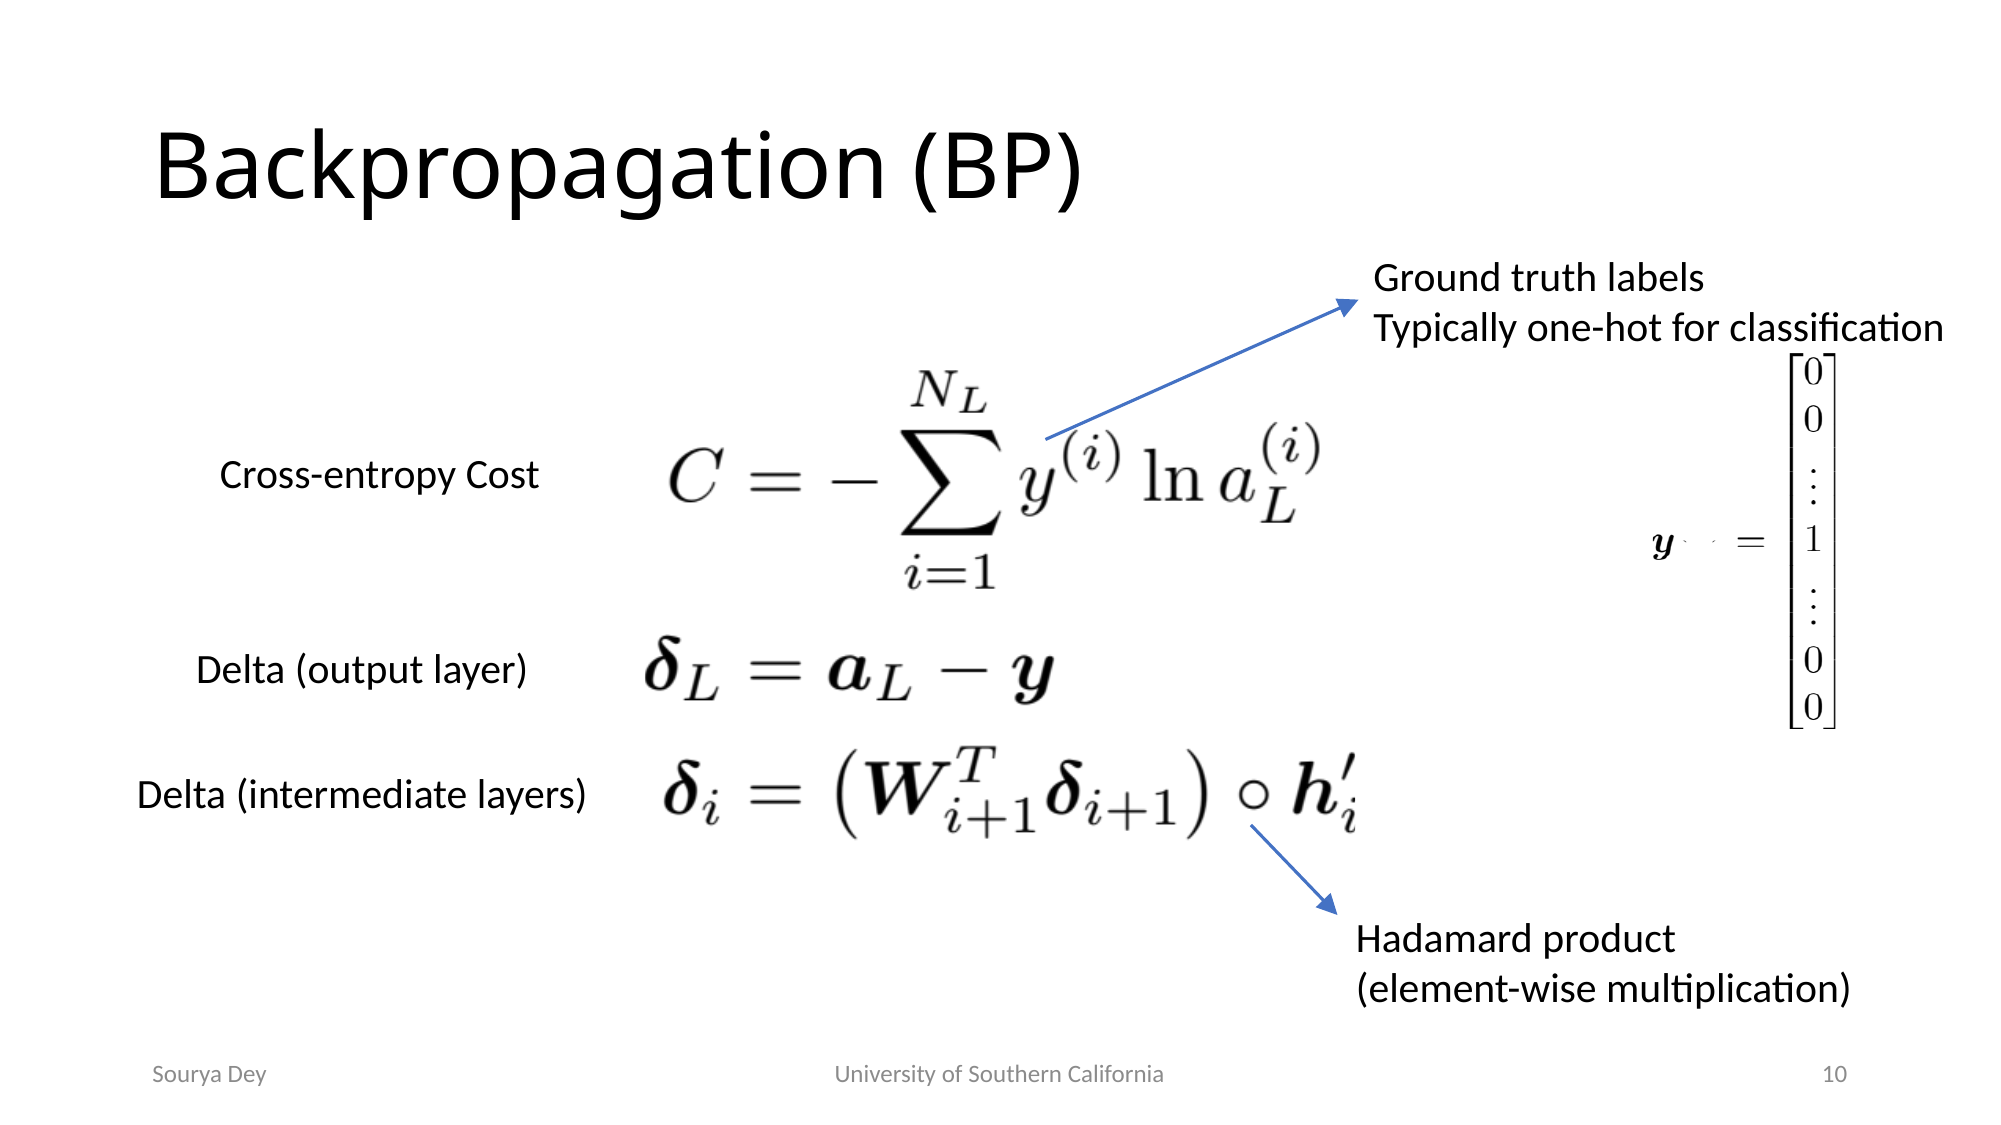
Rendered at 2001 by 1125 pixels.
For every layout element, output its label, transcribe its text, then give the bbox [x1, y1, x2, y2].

title Backpropagation (BP) [137, 59, 1863, 278]
text_box Ground truth labels Typically one-hot for classification [1358, 242, 1960, 357]
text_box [1652, 352, 1836, 729]
slide_number Sourya Dey [137, 1042, 588, 1103]
slide_number 10 [1412, 1042, 1863, 1103]
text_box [1250, 824, 1338, 915]
text_box Hadamard product (element-wise multiplication) [1341, 903, 1868, 1019]
text_box Delta (intermediate layers) [122, 759, 603, 825]
picture [644, 369, 1356, 841]
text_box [1045, 300, 1356, 440]
text_box Cross-entropy Cost [205, 439, 555, 505]
footer University of Southern California [662, 1042, 1338, 1103]
text_box Delta (output layer) [181, 634, 544, 700]
